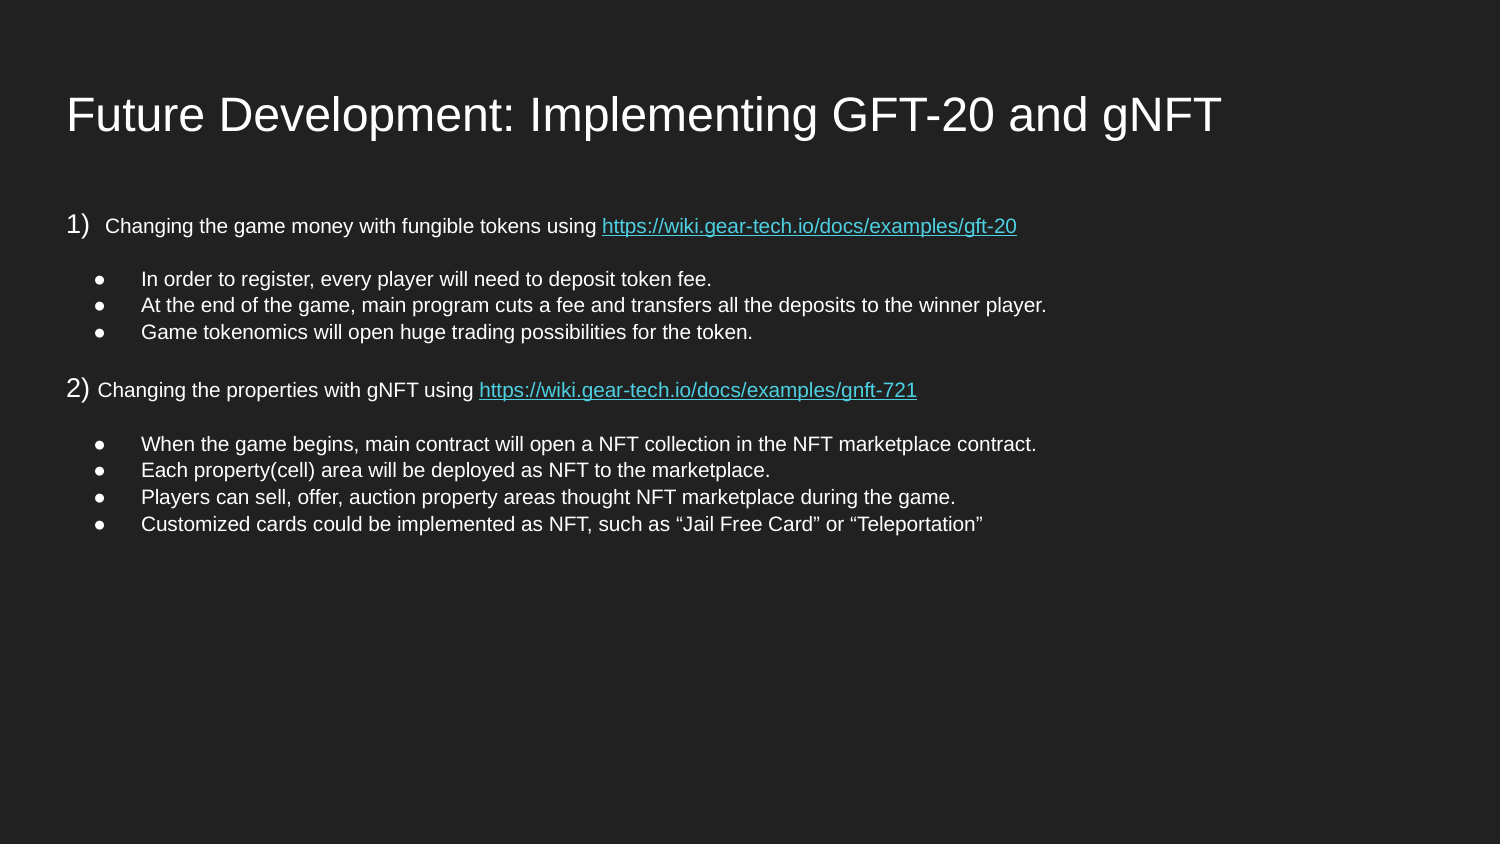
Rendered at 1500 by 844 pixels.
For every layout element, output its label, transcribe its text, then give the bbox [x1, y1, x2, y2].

title Future Development: Implementing GFT-20 and gNFT [51, 72, 1449, 167]
list 1) Changing the game money with fungible tokens using https://wiki.gear-tech.io/docs/examples/gft-20 In order to register, every player will need to deposit token fee. At the end of the game, main program cuts a fee and transfers all the deposits to the winner player. Game tokenomics will open huge trading possibilities for the token. 2) Changing the properties with gNFT using https://wiki.gear-tech.io/docs/examples/gnft-721 When the game begins, main contract will open a NFT collection in the NFT marketplace contract. Each property(cell) area will be deployed as NFT to the marketplace. Players can sell, offer, auction property areas thought NFT marketplace during the game. Customized cards could be implemented as NFT, such as “Jail Free Card” or “Teleportation” [51, 189, 1449, 750]
